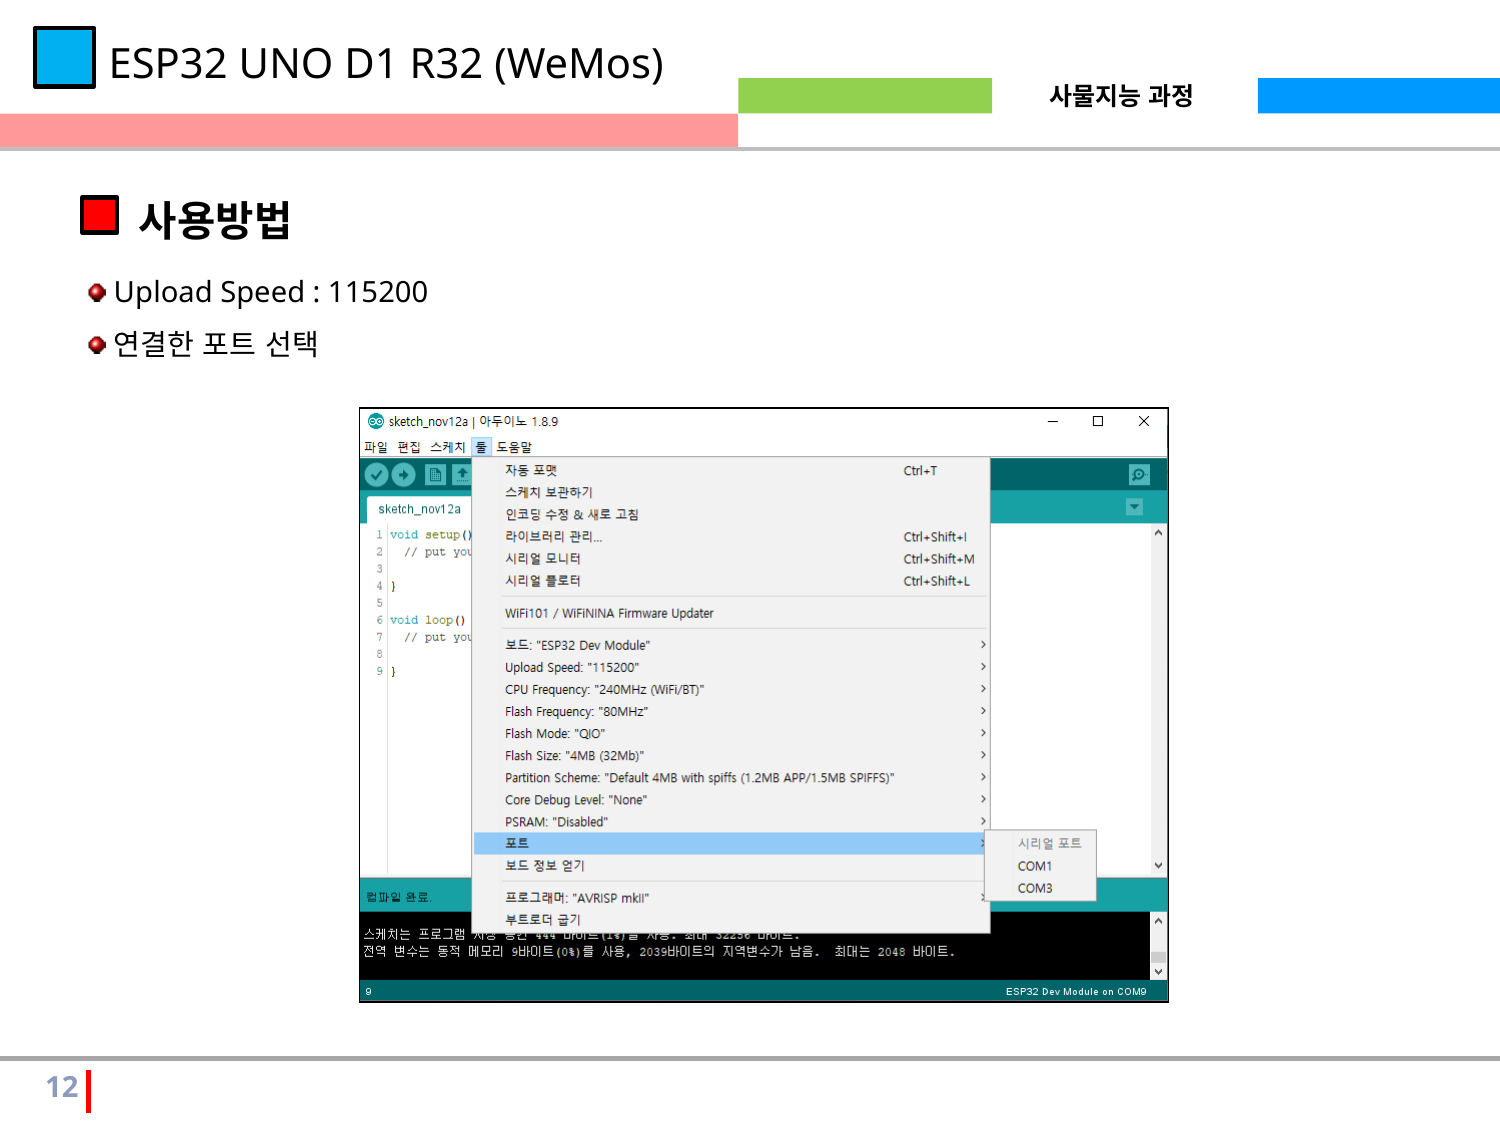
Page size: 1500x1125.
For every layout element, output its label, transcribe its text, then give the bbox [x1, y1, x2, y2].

picture [359, 408, 1169, 1002]
text_box ESP32 UNO D1 R32 (WeMos) [93, 29, 1032, 95]
slide_number 12 [3, 1057, 94, 1118]
text_box [33, 26, 96, 89]
text_box Upload Speed : 115200 연결한 포트 선택 [70, 248, 1432, 369]
picture [85, 333, 106, 354]
text_box [80, 195, 119, 235]
picture [85, 280, 106, 302]
text_box 사용방법 [124, 187, 1442, 253]
